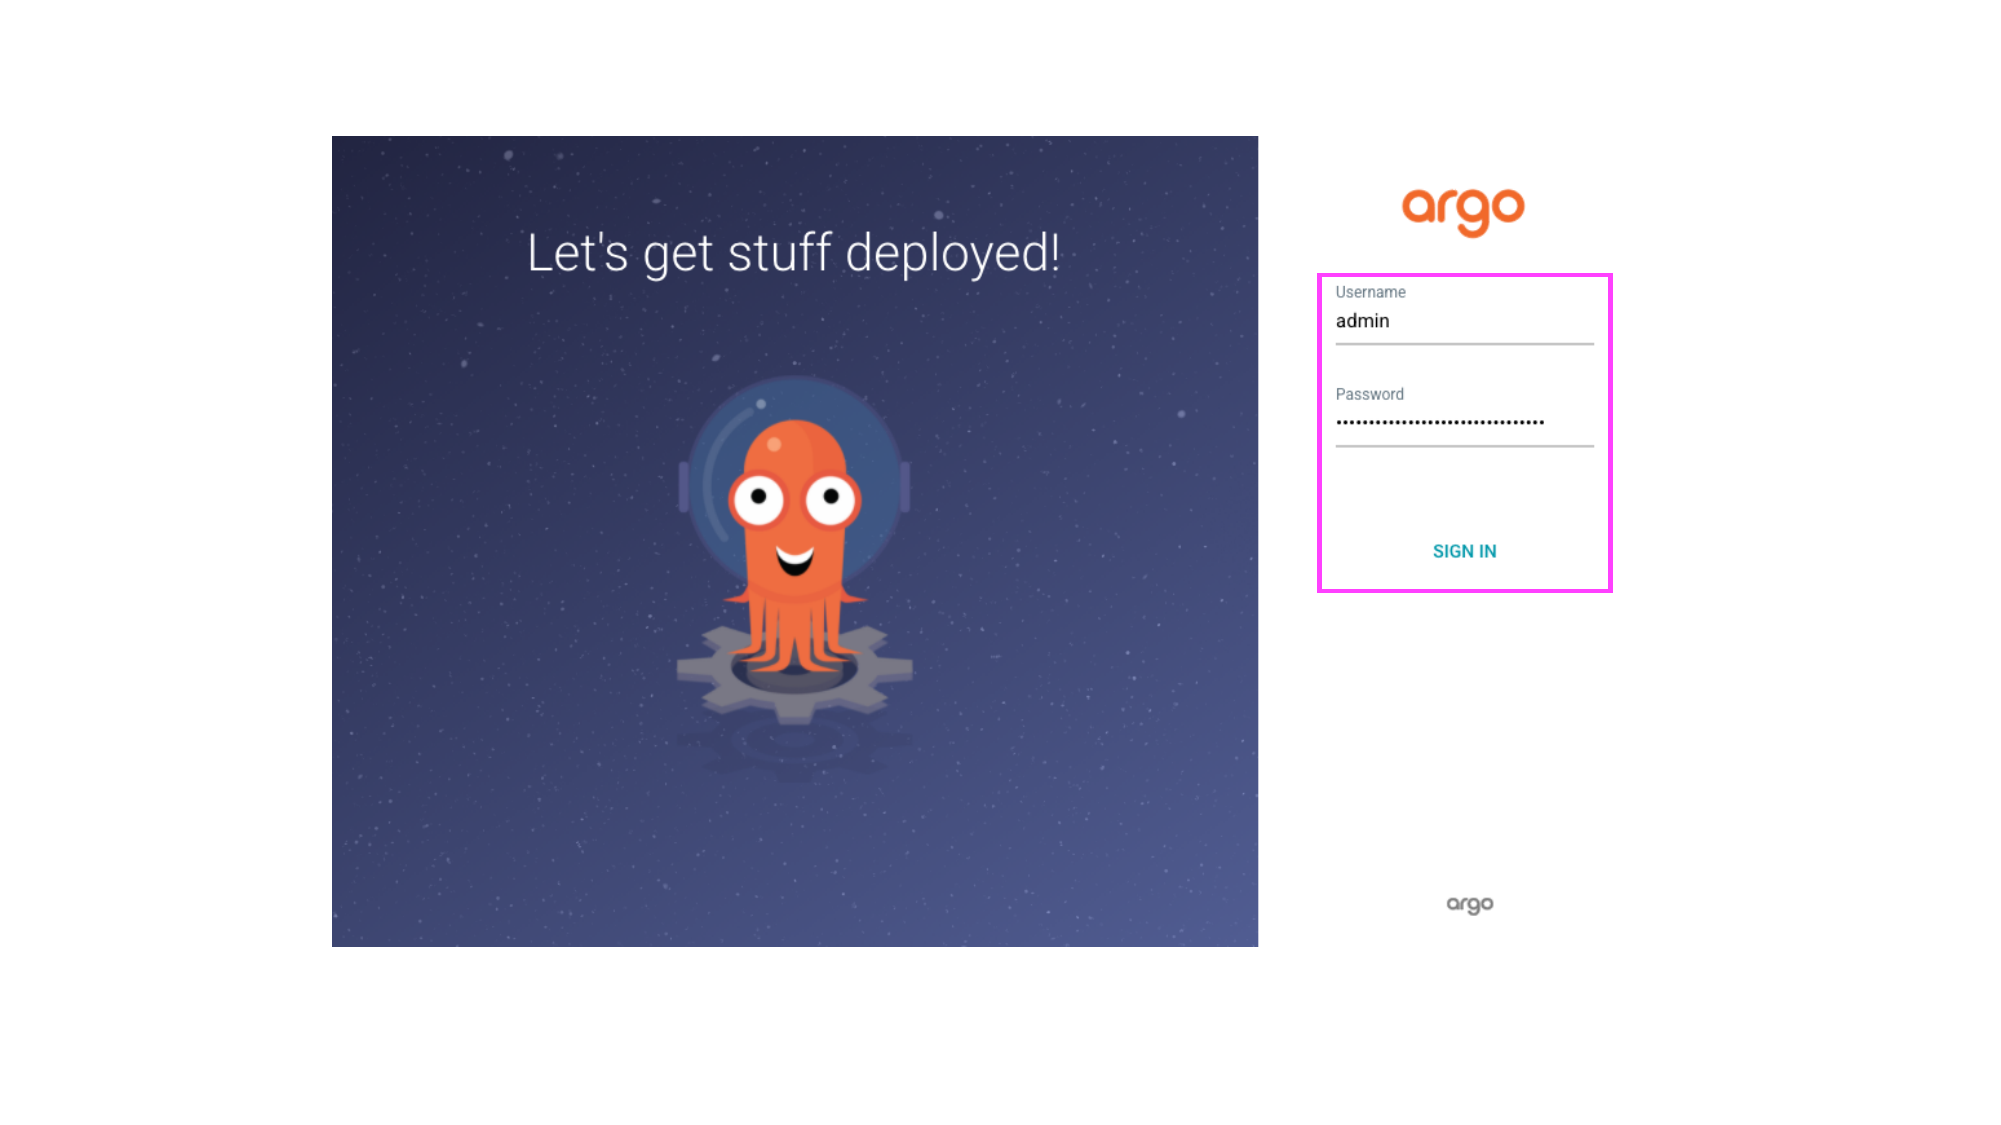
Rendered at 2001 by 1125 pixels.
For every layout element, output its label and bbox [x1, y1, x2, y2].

text_box [332, 136, 1668, 947]
